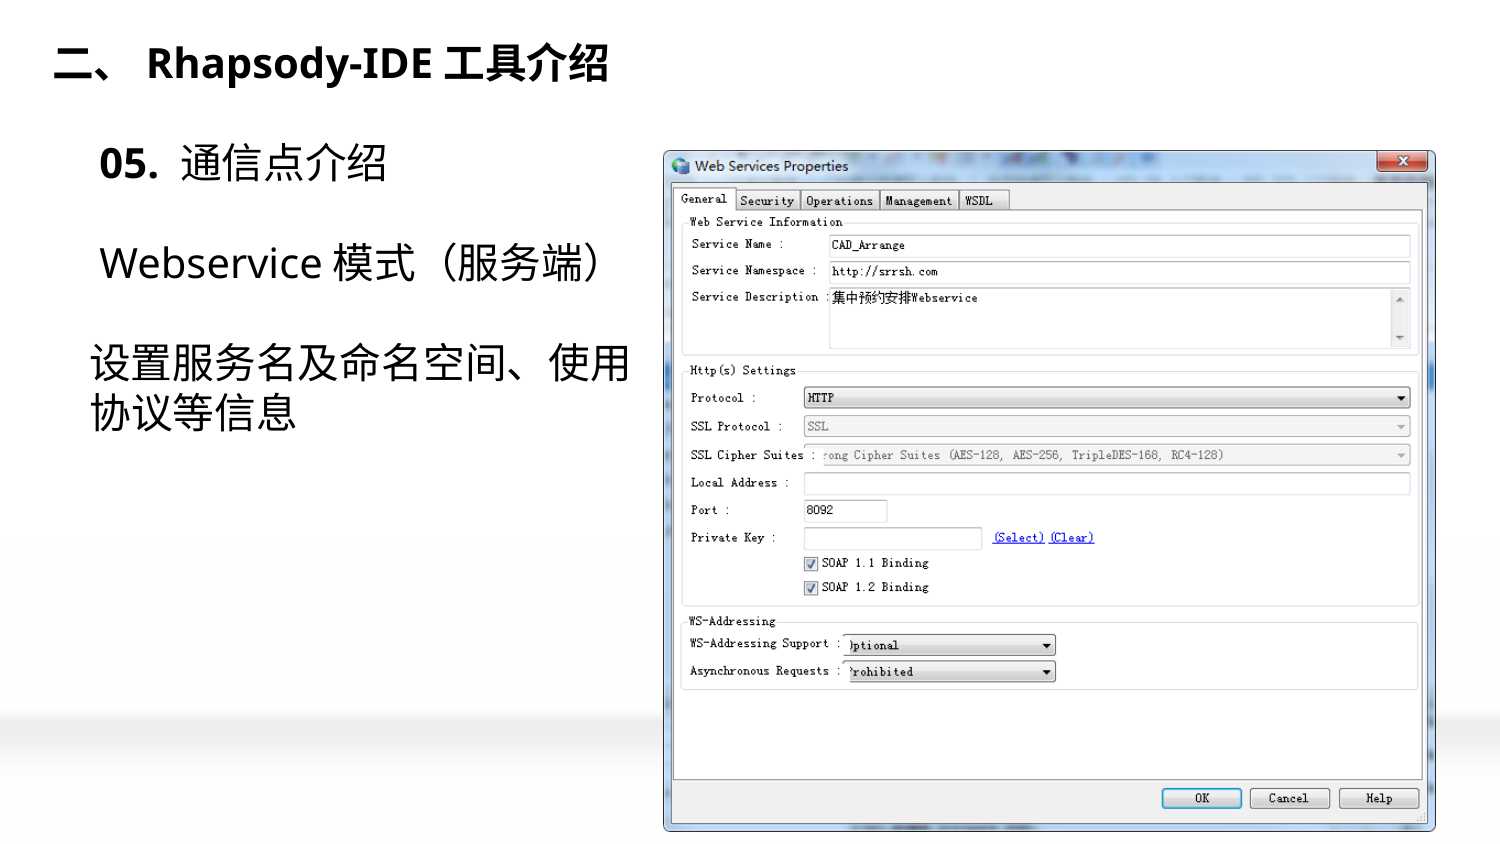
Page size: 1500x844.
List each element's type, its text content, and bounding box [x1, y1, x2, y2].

picture [0, 149, 1500, 844]
title 二、Rhapsody-IDE工具介绍 05. 通信点介绍 Webservice模式（服务端） 设置服务名及命名空间、使用 协议等信息 [37, 29, 1388, 824]
